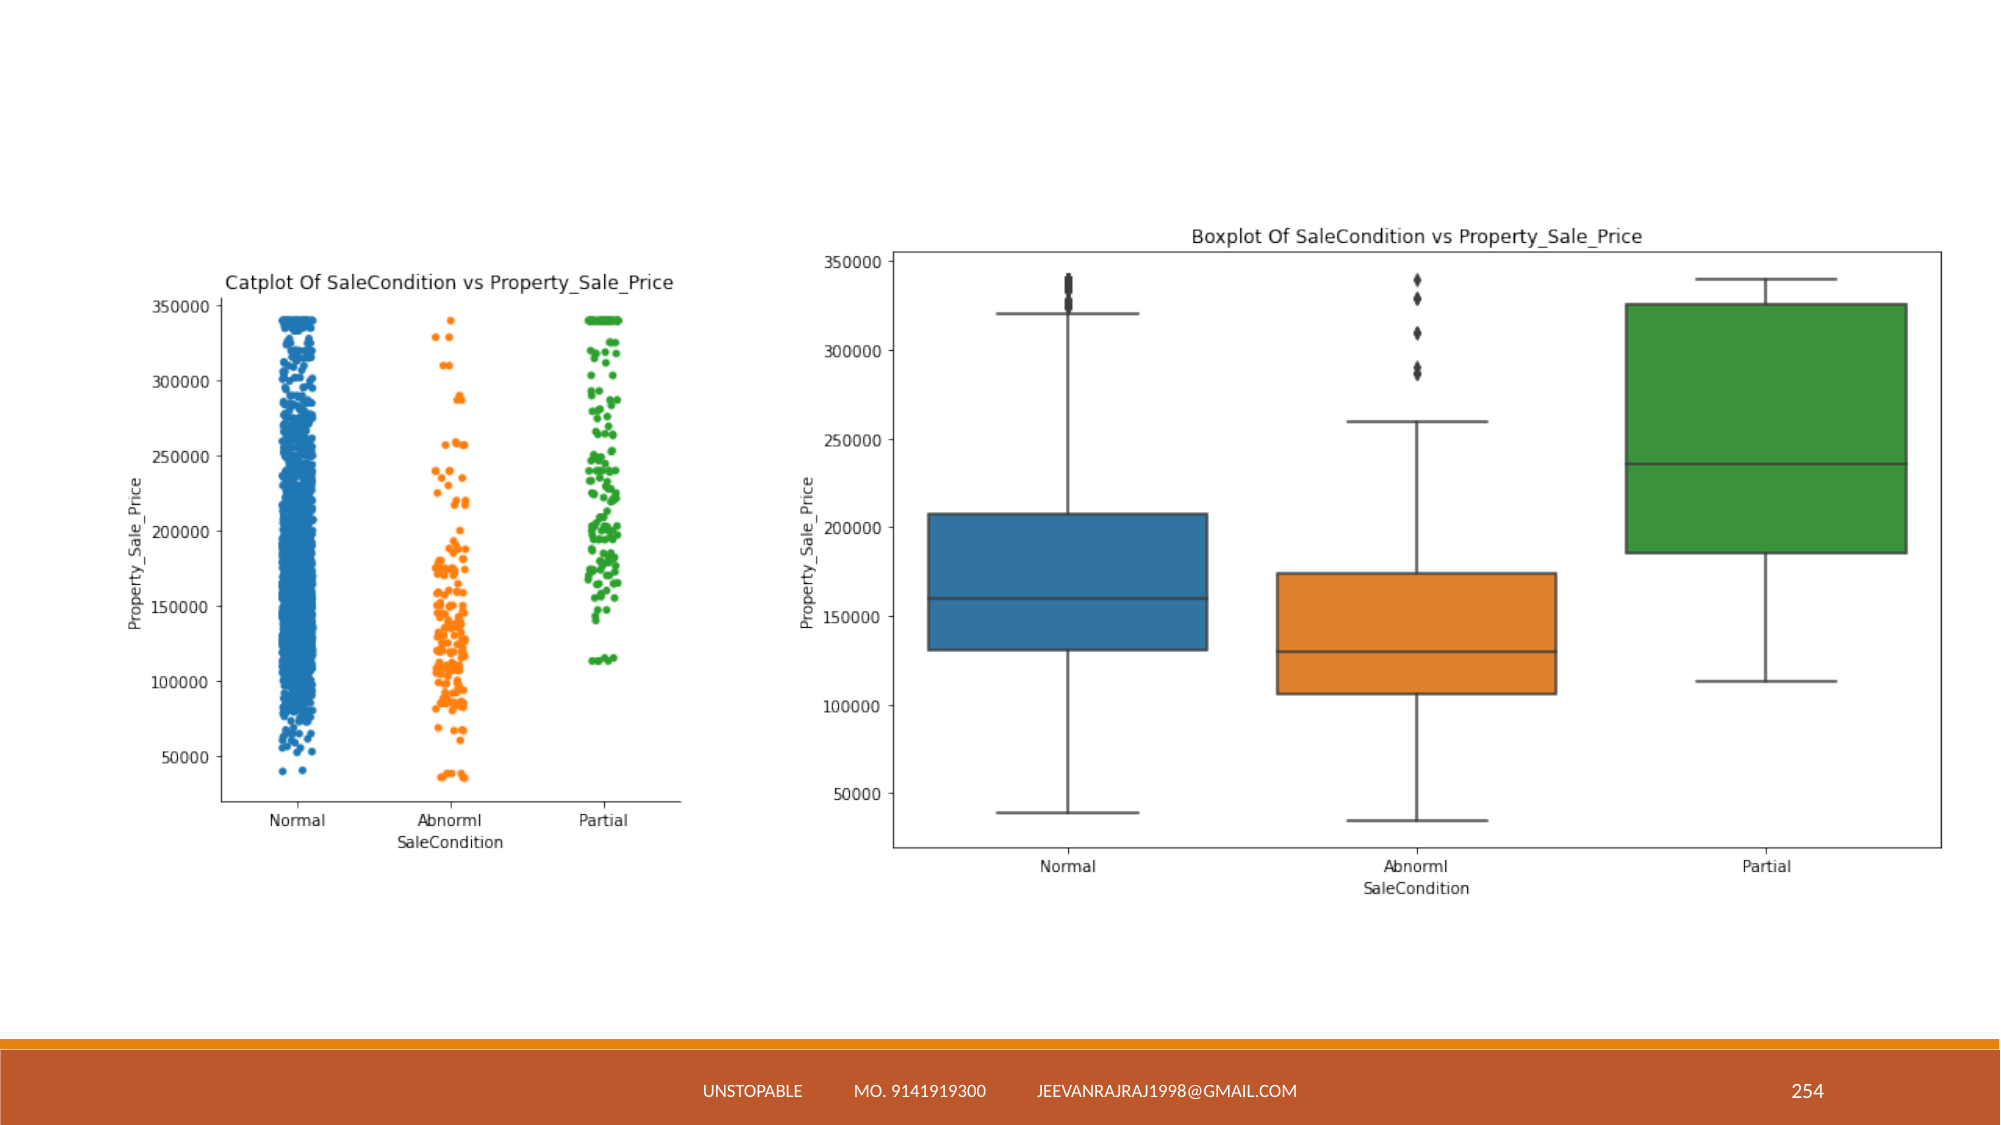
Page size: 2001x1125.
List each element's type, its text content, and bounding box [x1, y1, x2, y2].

slide_number 254 [1624, 1059, 1840, 1120]
picture [115, 263, 691, 862]
footer unstopable Mo. 9141919300 jeevanrajraj1998@gmail.com [604, 1059, 1396, 1120]
picture [788, 217, 1952, 908]
